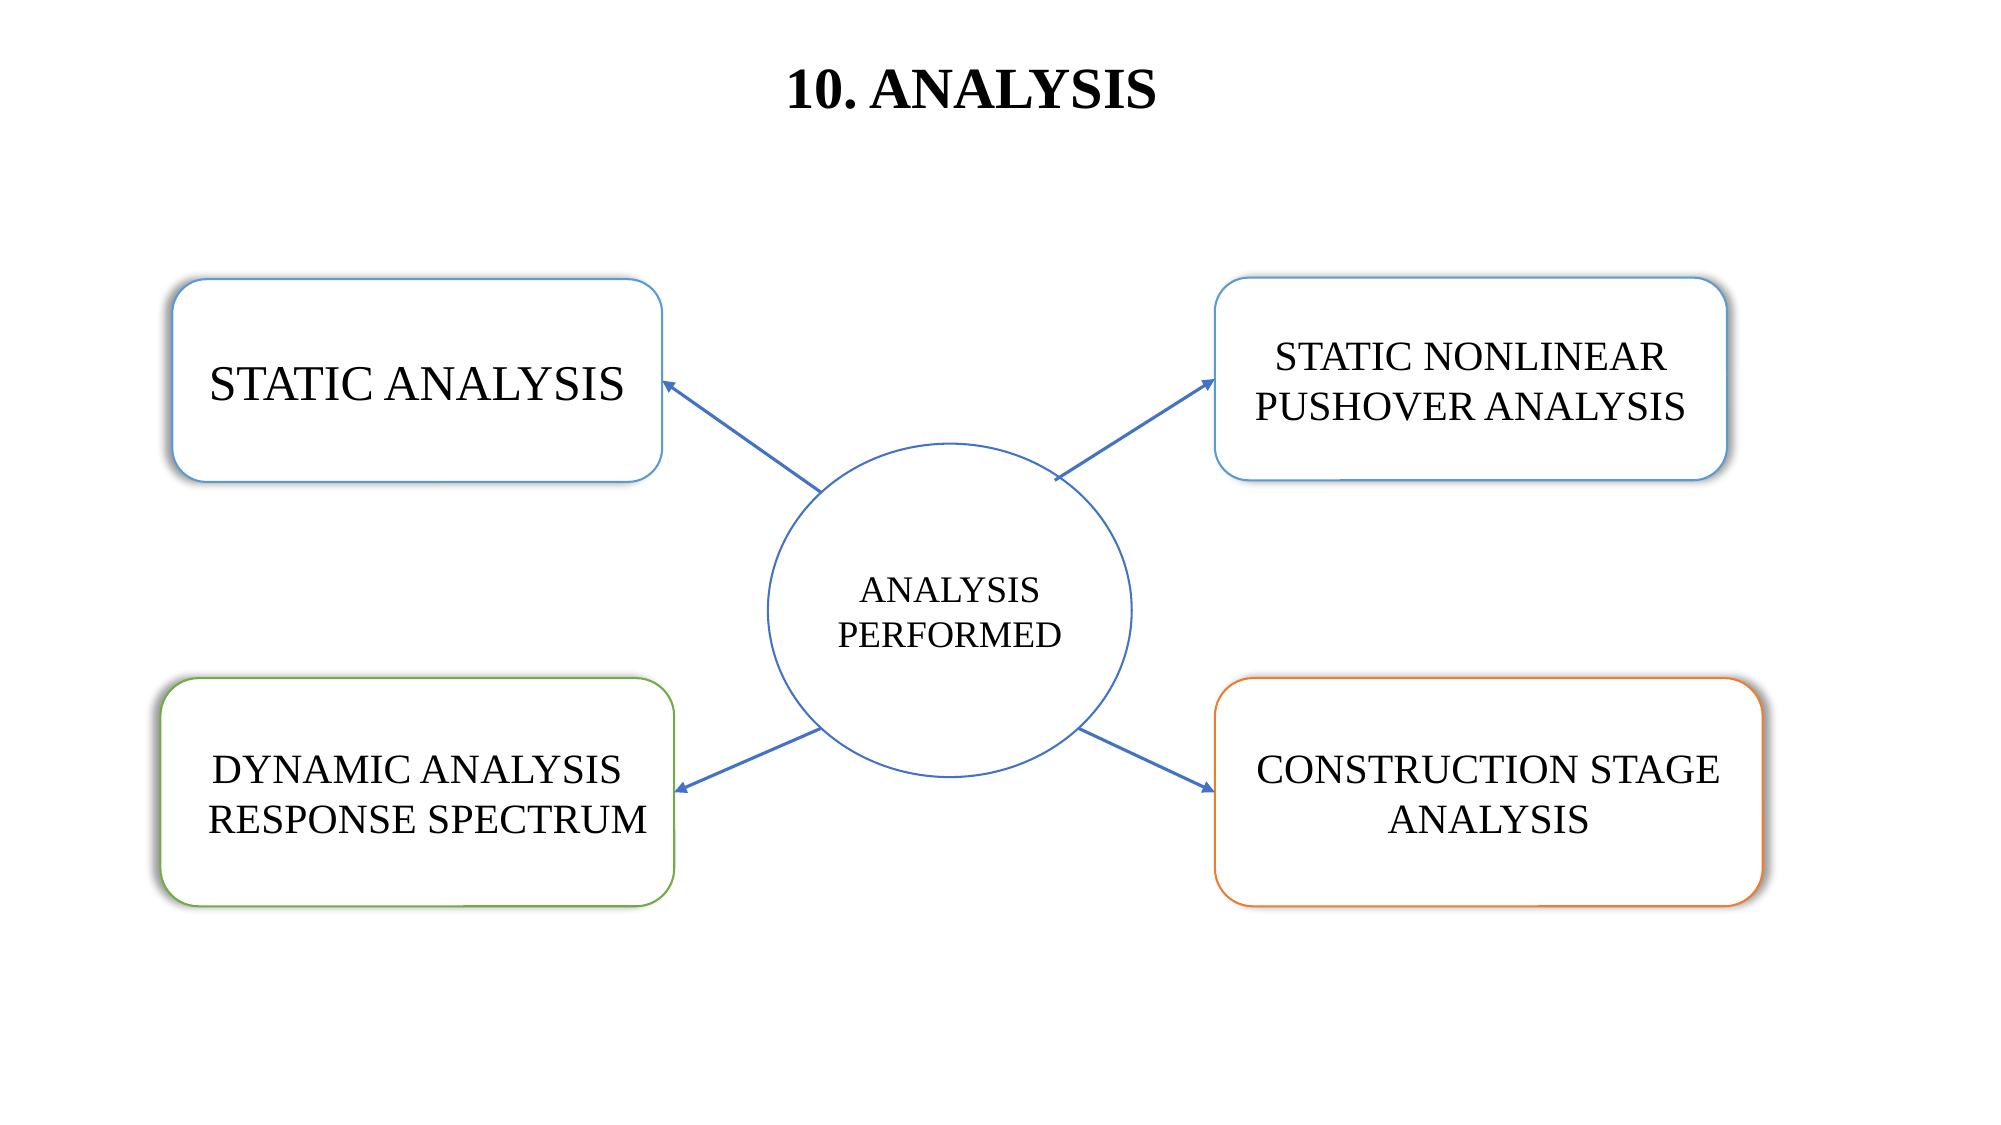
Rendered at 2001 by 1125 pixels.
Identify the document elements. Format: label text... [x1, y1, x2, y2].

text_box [1054, 378, 1215, 481]
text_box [1078, 728, 1215, 793]
text_box ANALYSIS PERFORMED [766, 442, 1133, 779]
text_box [674, 728, 822, 793]
text_box DYNAMIC ANALYSIS RESPONSE SPECTRUM [159, 677, 676, 908]
text_box STATIC ANALYSIS [171, 278, 664, 483]
text_box 10. ANALYSIS [770, 42, 1174, 128]
text_box CONSTRUCTION STAGE ANALYSIS [1213, 677, 1764, 908]
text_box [662, 380, 822, 493]
text_box STATIC NONLINEAR PUSHOVER ANALYSIS [1213, 276, 1729, 482]
